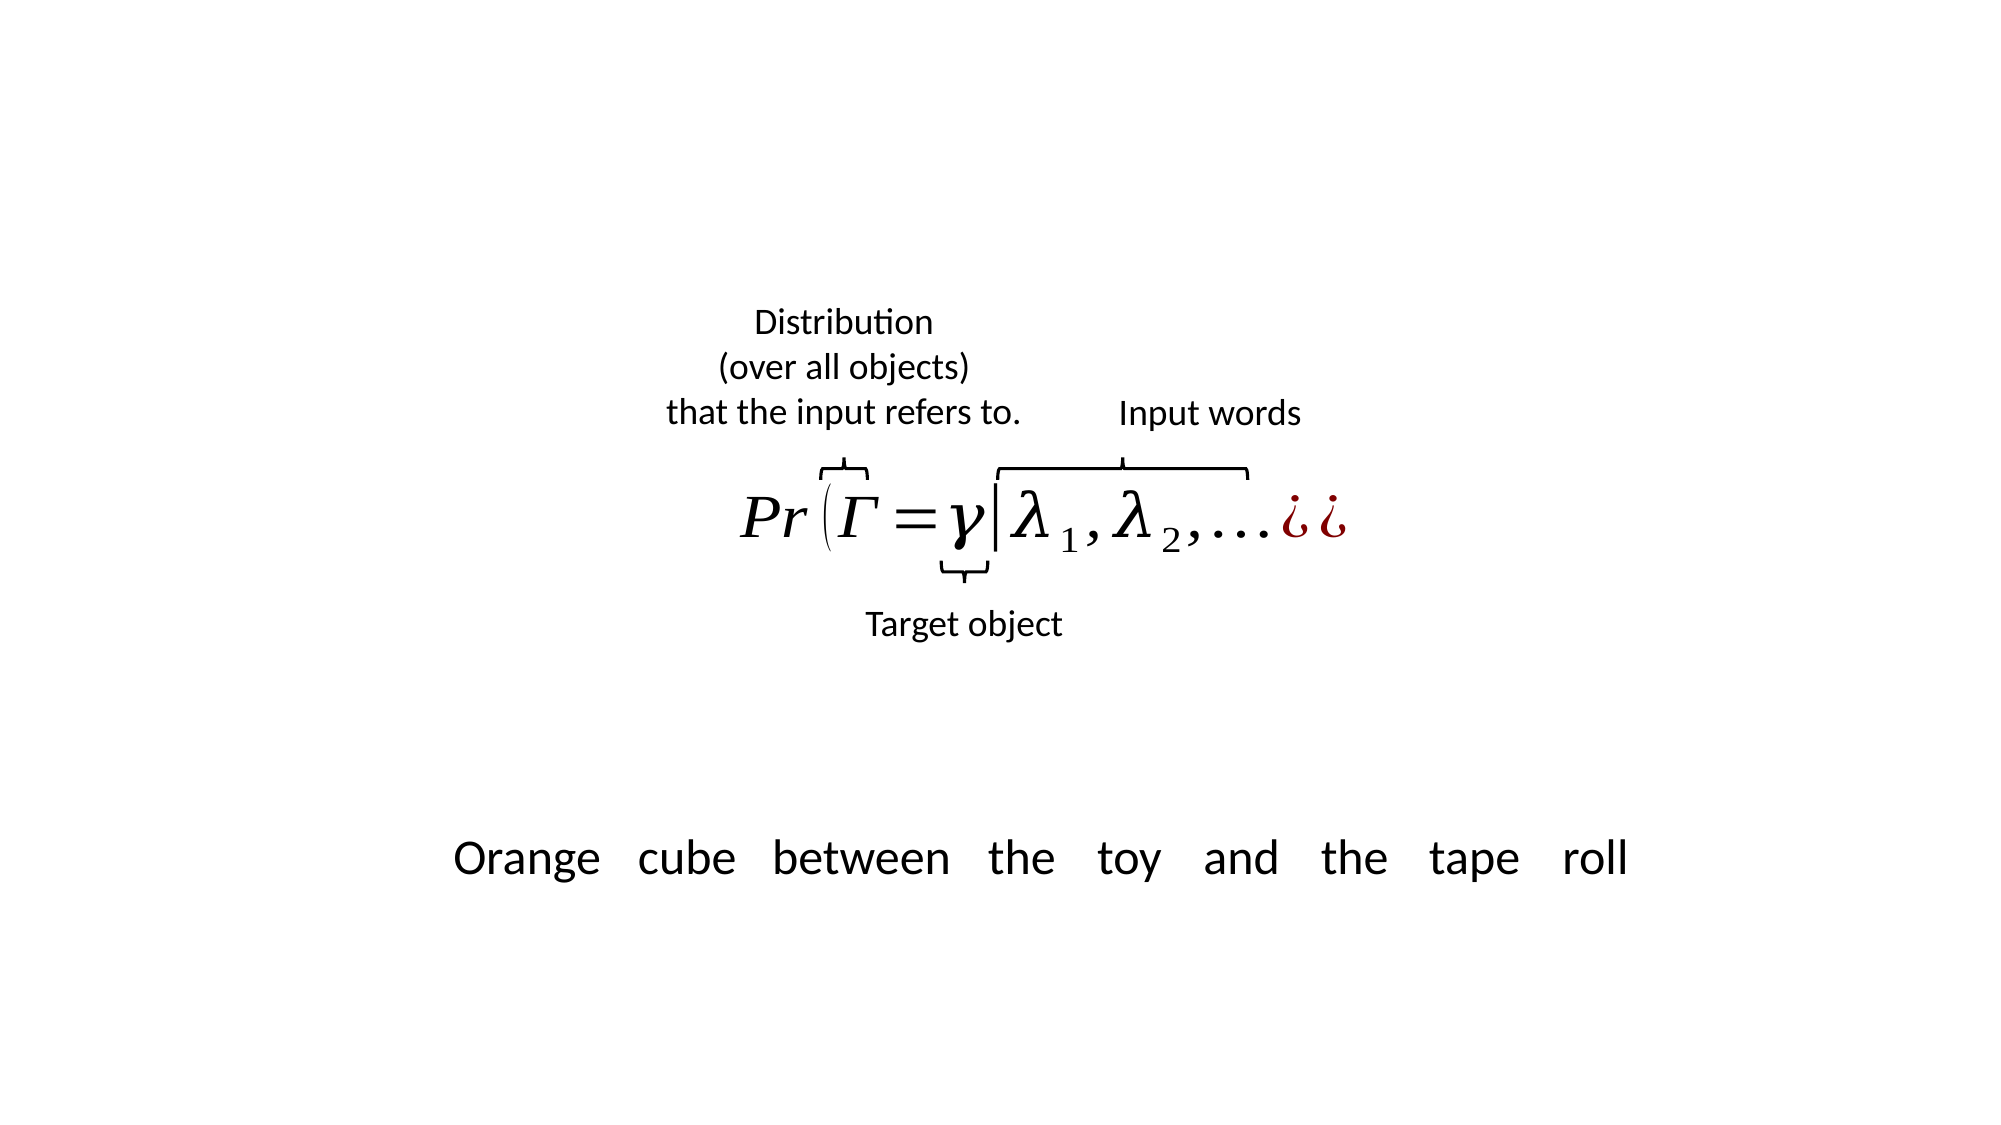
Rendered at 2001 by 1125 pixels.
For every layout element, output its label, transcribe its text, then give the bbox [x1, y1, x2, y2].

text_box Input words [1103, 380, 1317, 440]
text_box Target object [850, 591, 1079, 652]
text_box [940, 560, 989, 584]
text_box [997, 457, 1249, 480]
text_box [820, 457, 868, 480]
text_box Distribution (over all objects) that the input refers to. [651, 289, 1038, 440]
